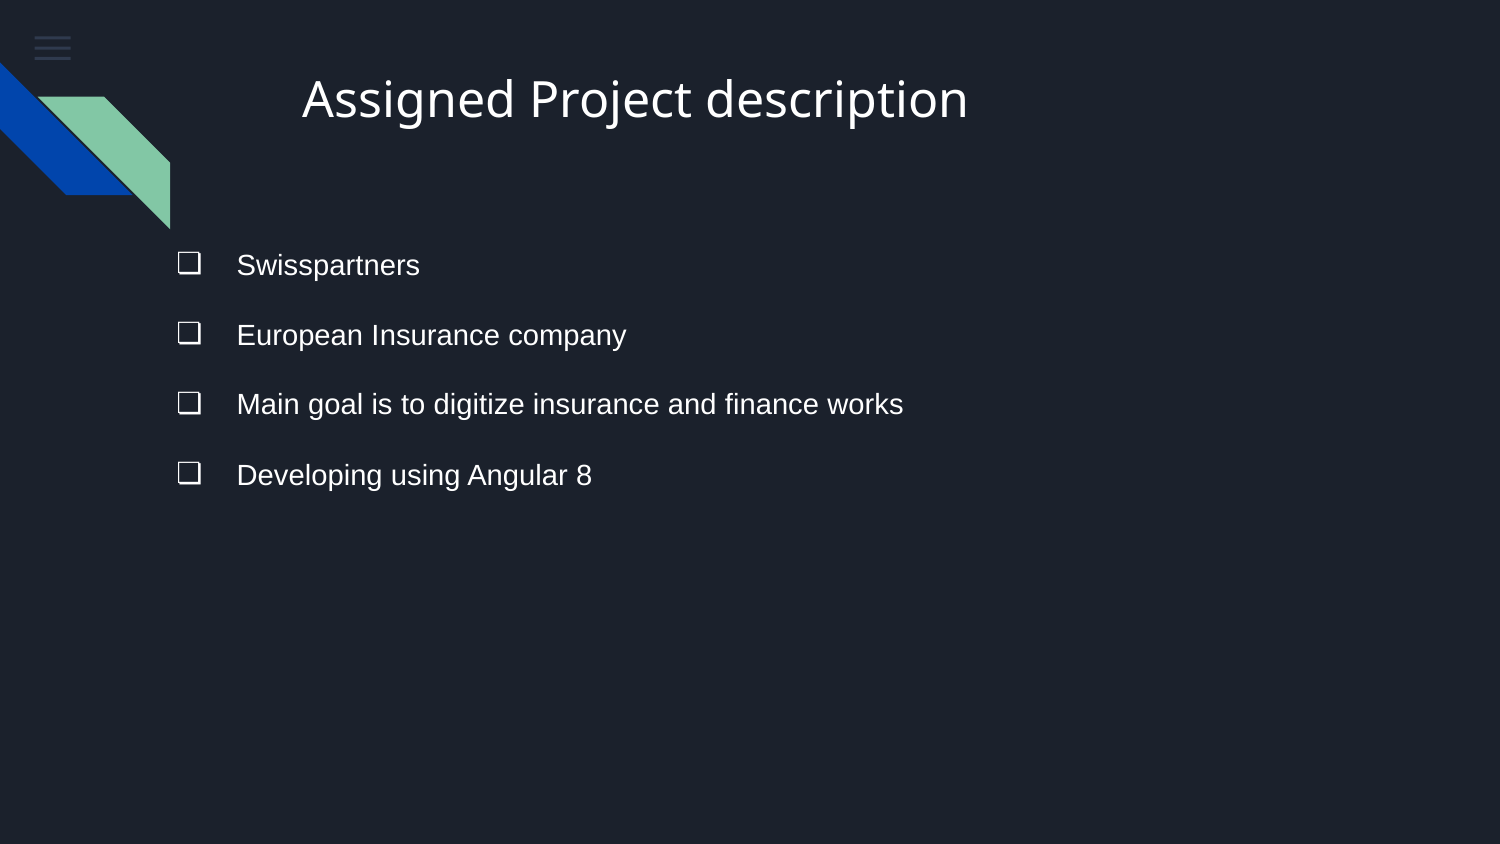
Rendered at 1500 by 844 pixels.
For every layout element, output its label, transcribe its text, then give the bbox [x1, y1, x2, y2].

text_box Swisspartners European Insurance company Main goal is to digitize insurance and finance works Developing using Angular 8 [138, 196, 1447, 789]
subtitle Assigned Project description [212, 22, 1271, 131]
